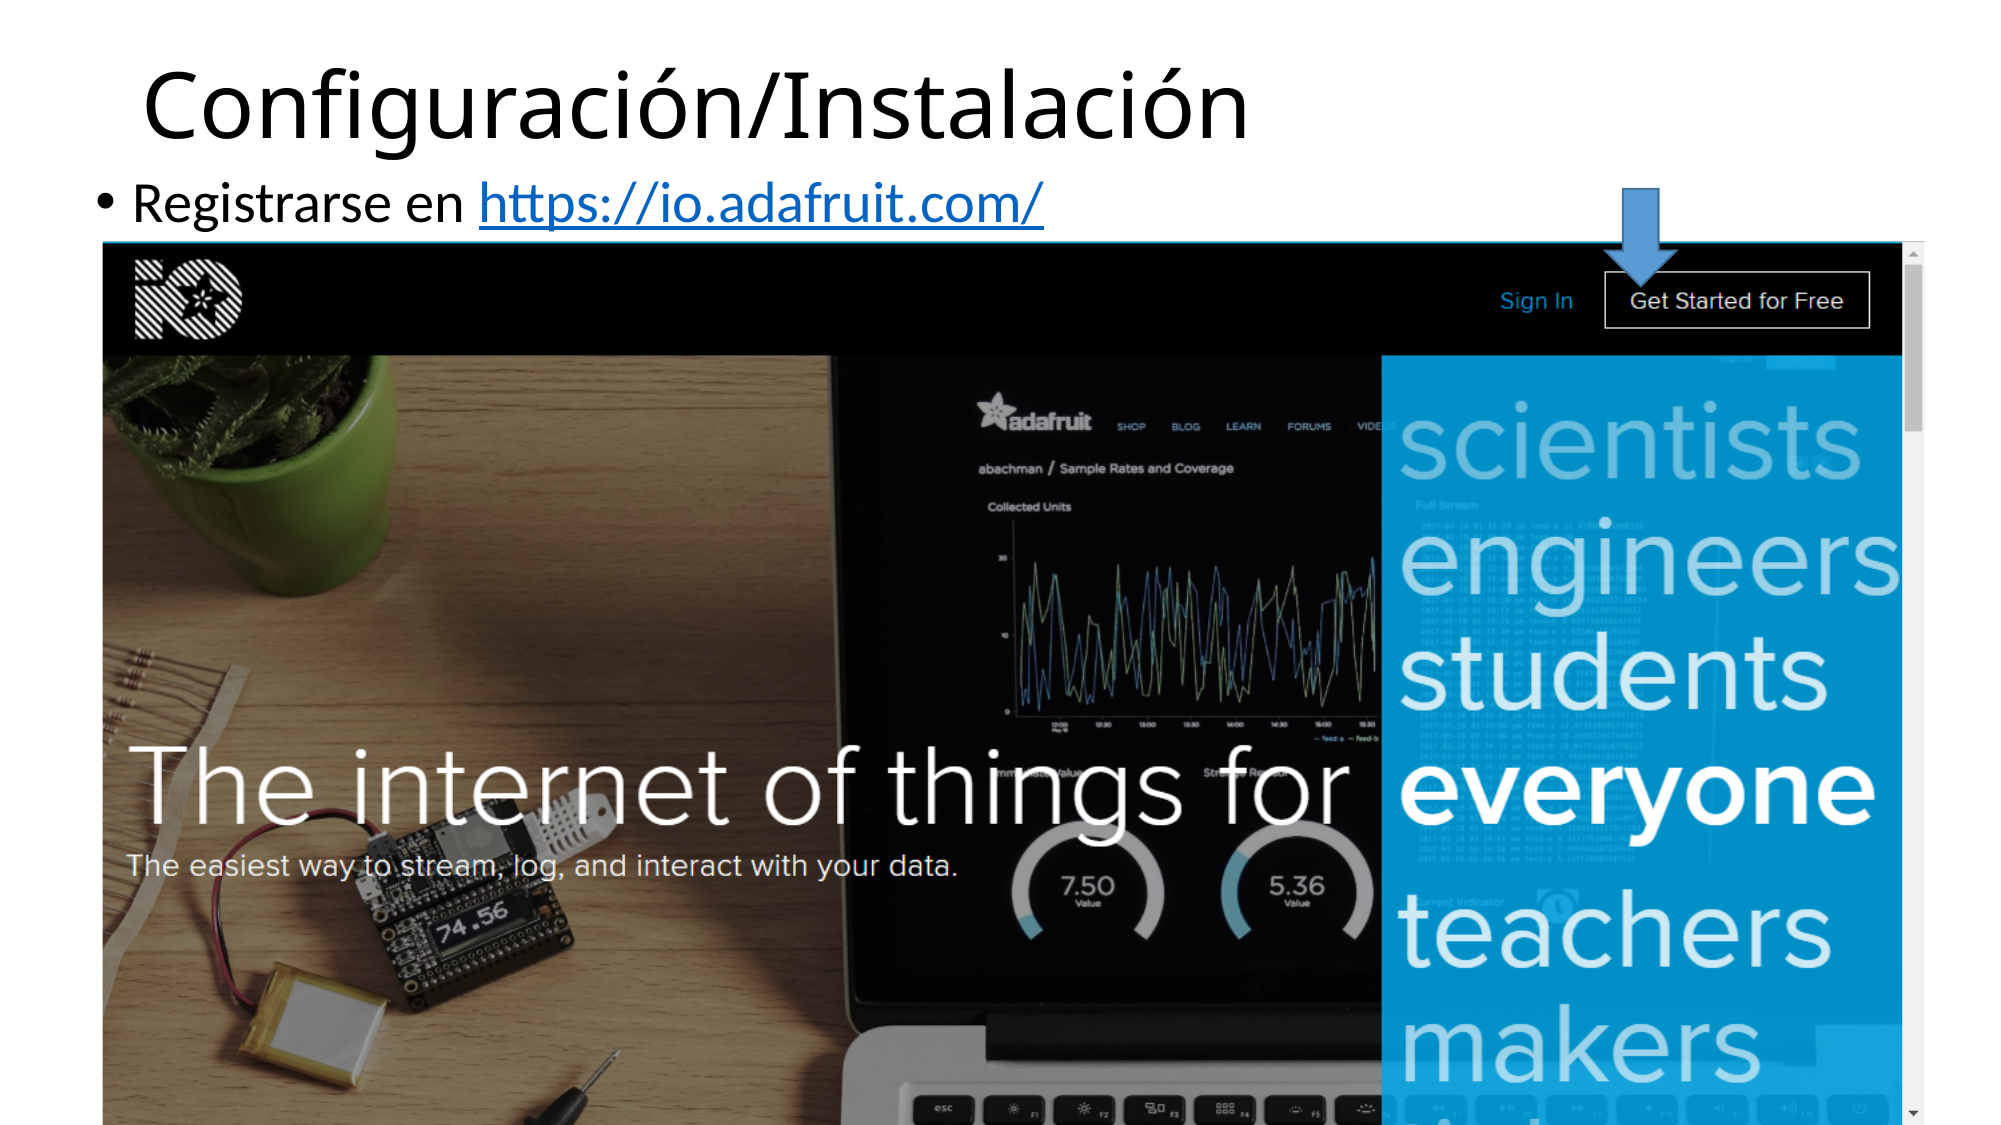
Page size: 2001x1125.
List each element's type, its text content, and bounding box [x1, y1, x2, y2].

picture [1438, 1119, 1450, 1125]
picture [102, 241, 1925, 1125]
text_box [1621, 187, 1660, 241]
list Registrarse en https://io.adafruit.com/ [80, 164, 1806, 879]
title Configuración/Instalación [126, 0, 1852, 218]
